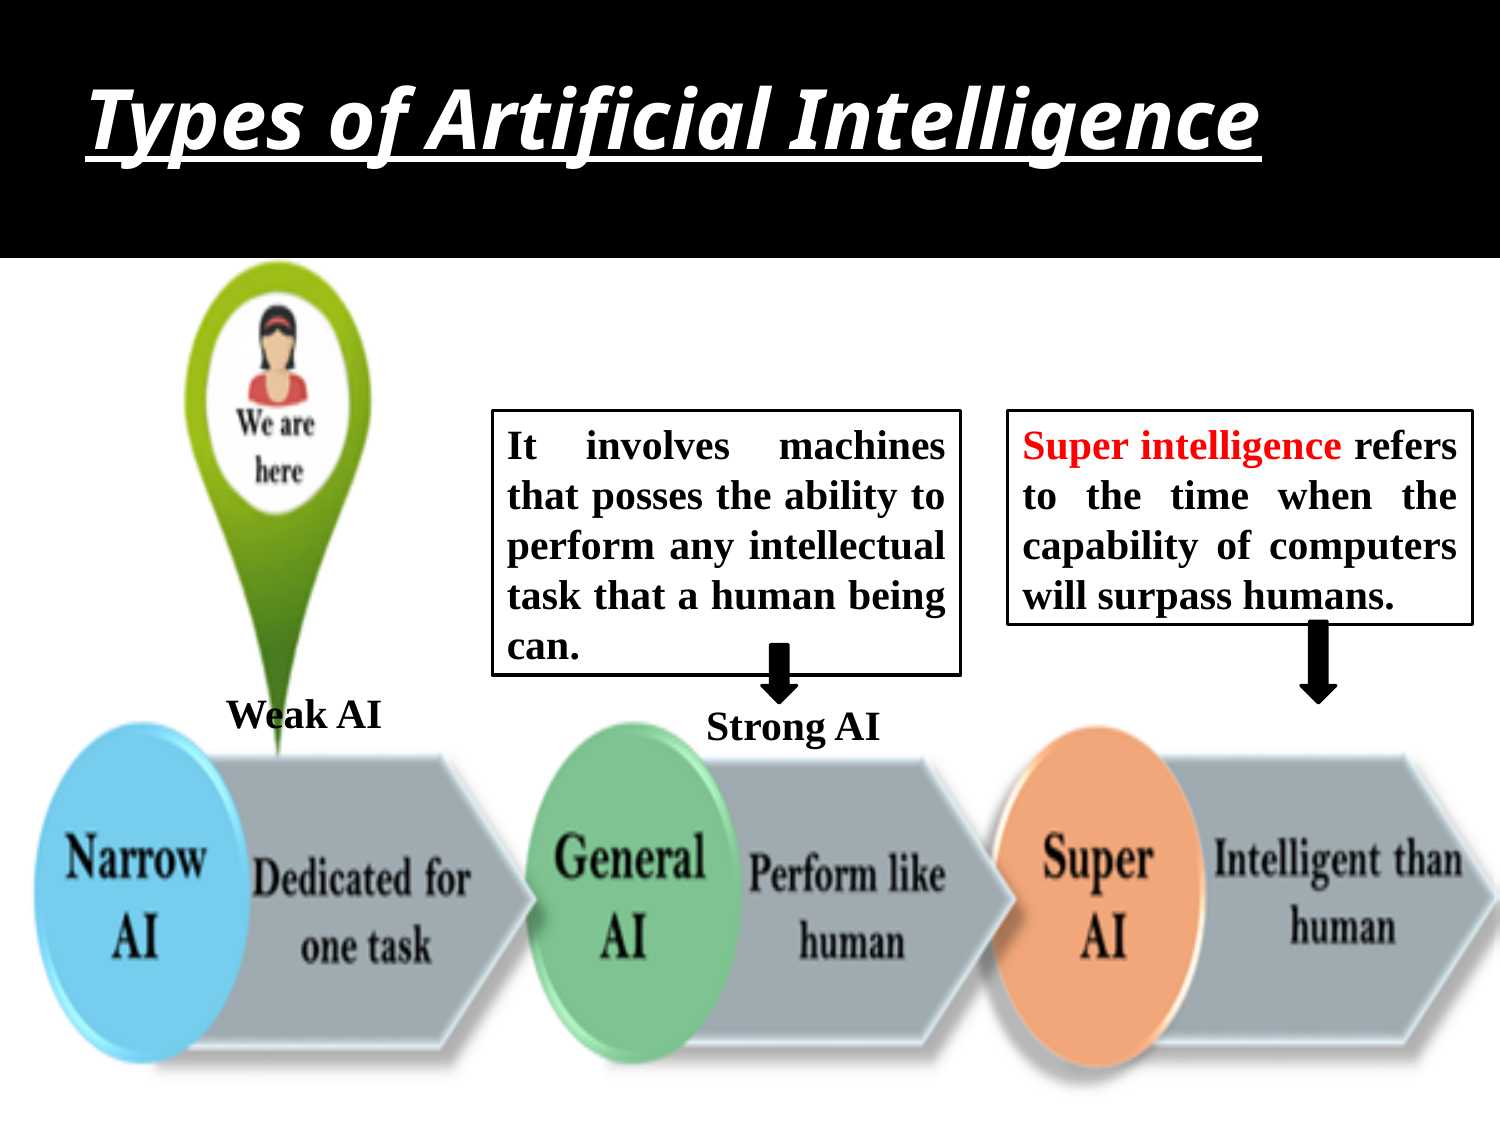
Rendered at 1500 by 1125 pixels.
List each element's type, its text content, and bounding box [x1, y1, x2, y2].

text_box Types of Artificial Intelligence [70, 58, 1395, 174]
picture [0, 257, 1500, 1125]
